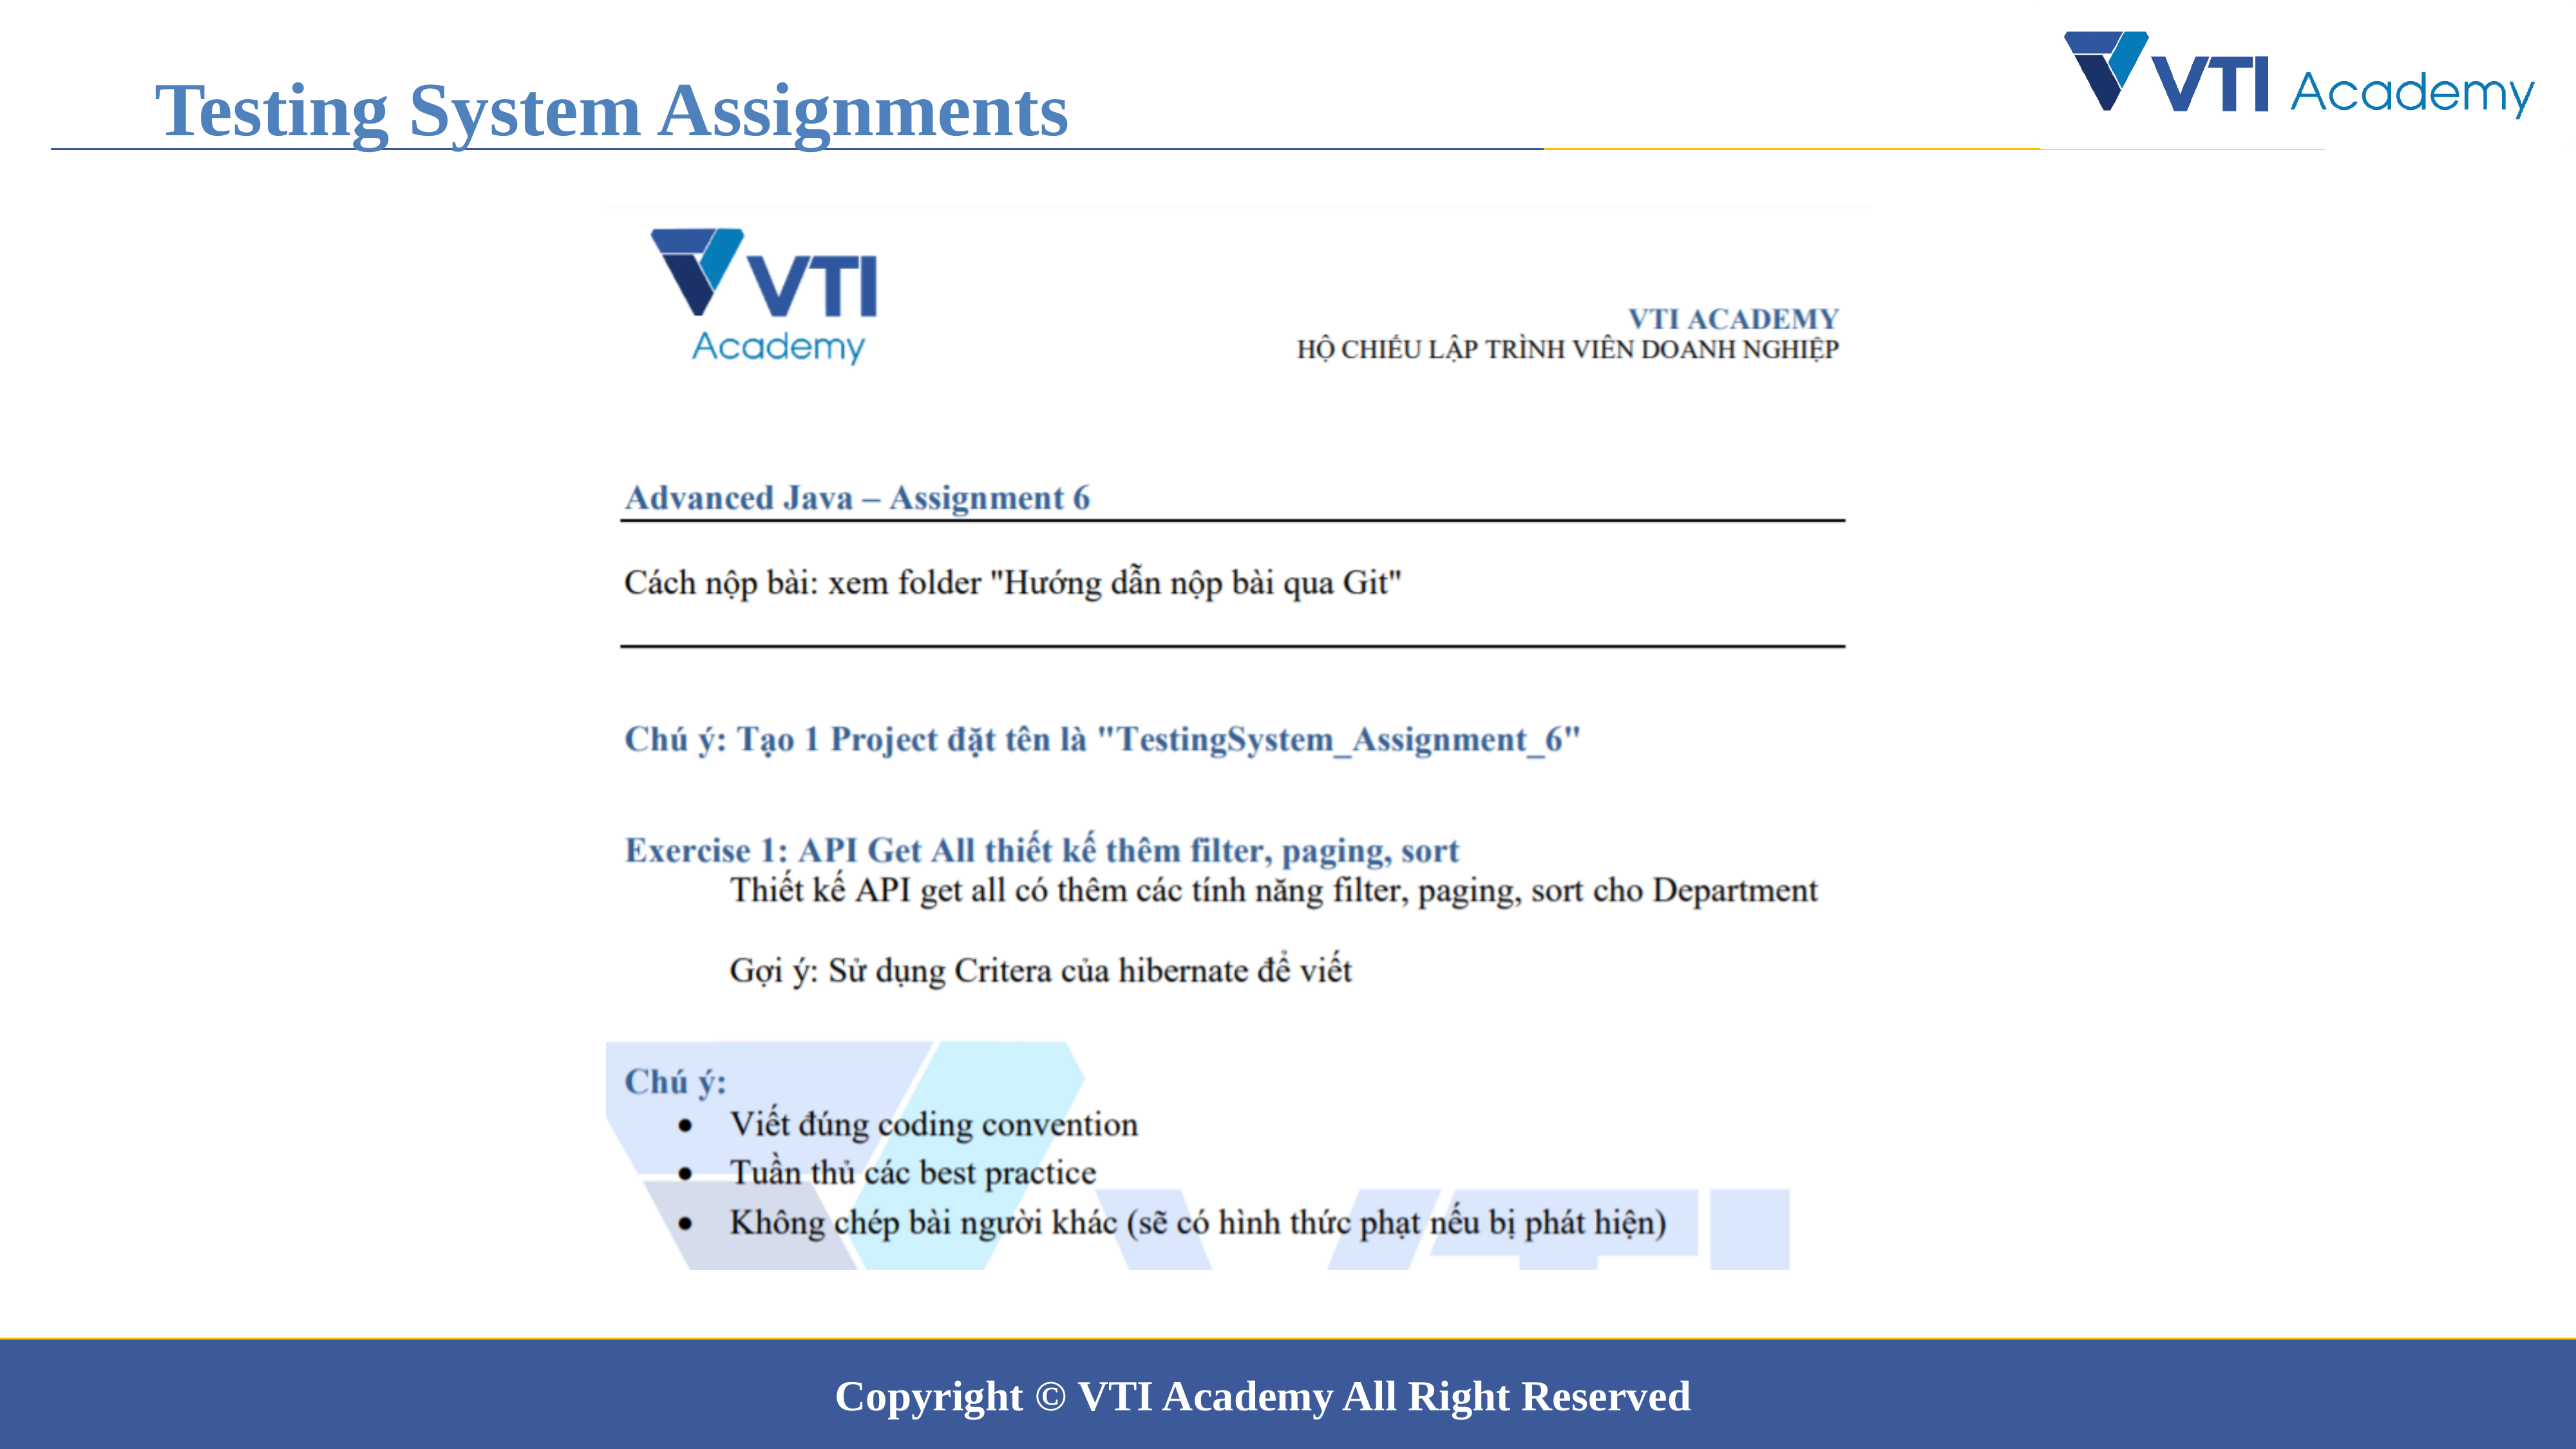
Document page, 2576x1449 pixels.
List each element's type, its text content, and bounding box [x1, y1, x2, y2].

text_box Testing System Assignments [145, 54, 1510, 156]
picture [606, 205, 1869, 1270]
picture [2034, 0, 2576, 149]
